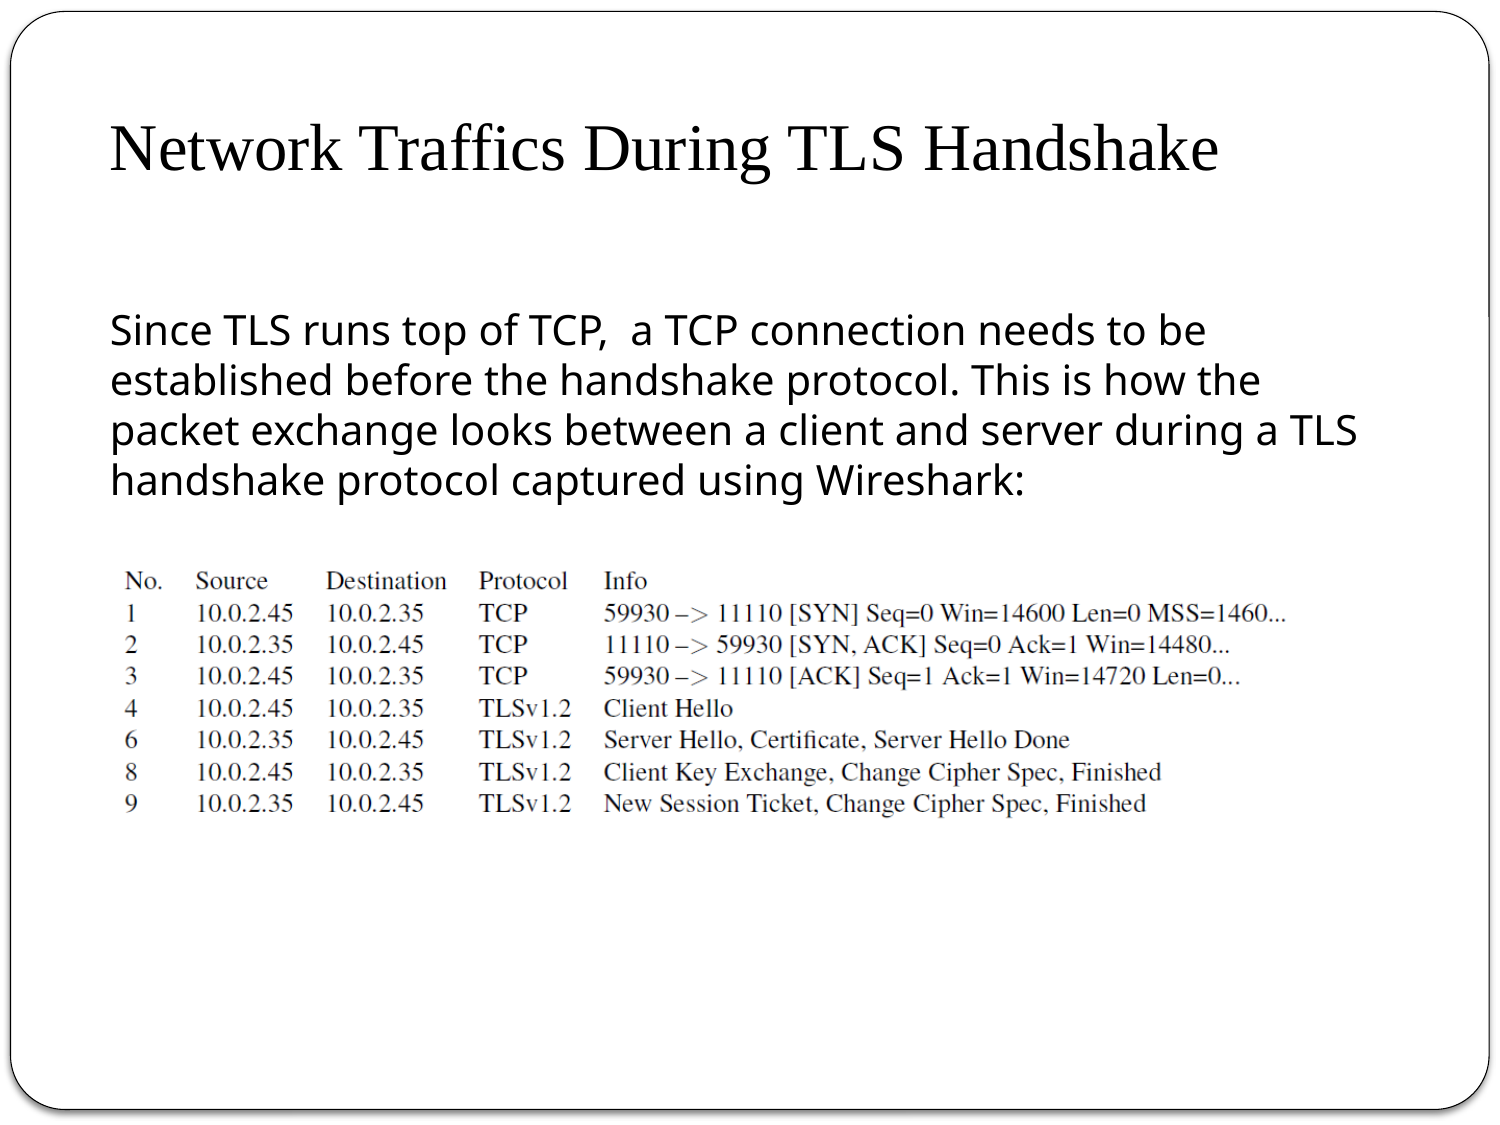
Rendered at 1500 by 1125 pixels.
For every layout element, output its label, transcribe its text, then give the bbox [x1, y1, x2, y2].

title Network Traffics During TLS Handshake [95, 58, 1322, 199]
list Since TLS runs top of TCP, a TCP connection needs to be established before the handshake protocol. This is how the packet exchange looks between a client and server during a TLS handshake protocol captured using Wireshark: [95, 295, 1375, 512]
picture [115, 560, 1302, 835]
